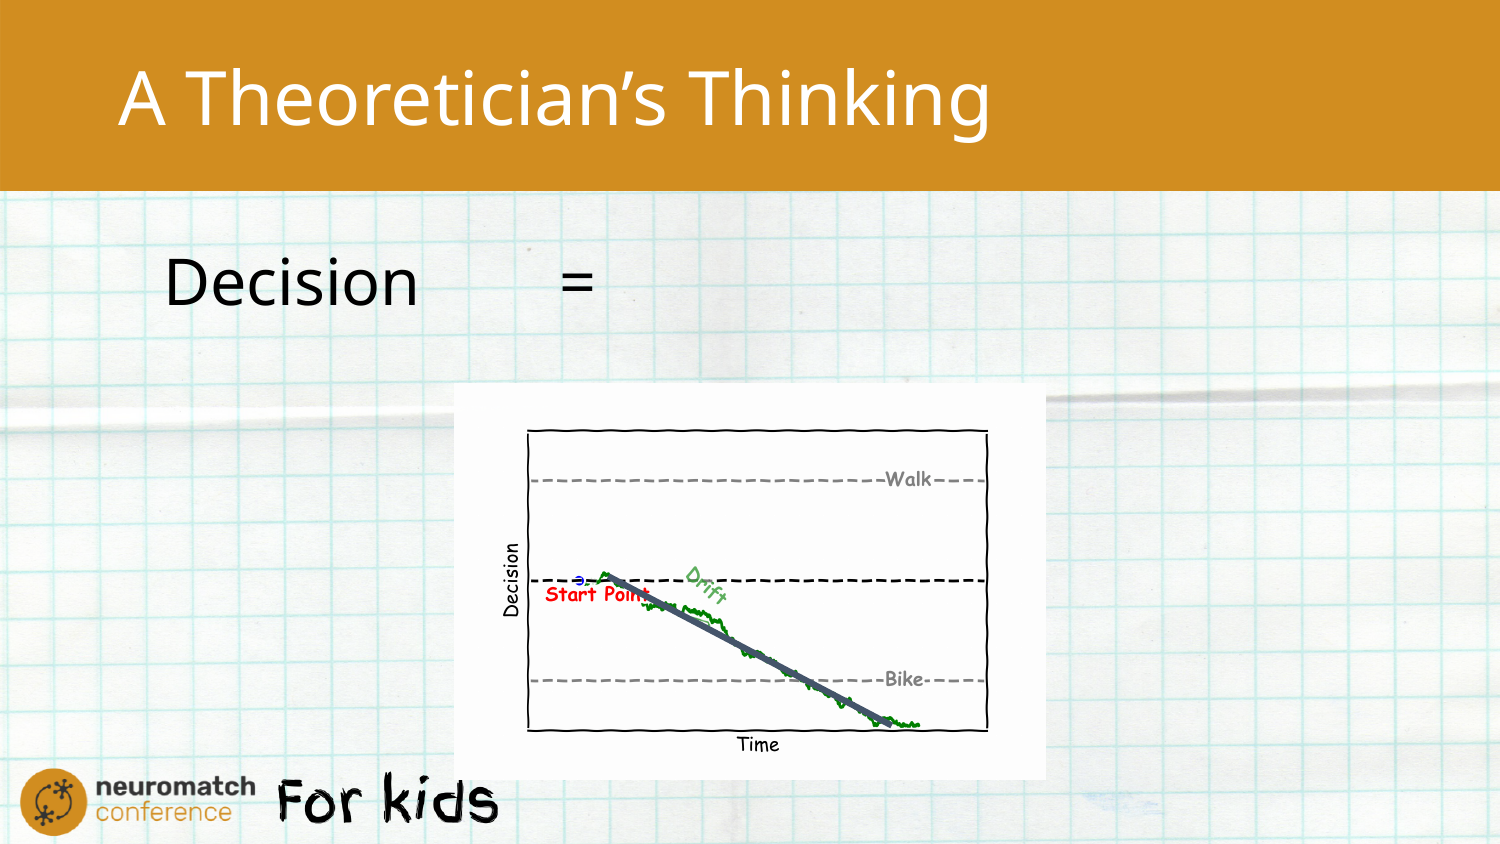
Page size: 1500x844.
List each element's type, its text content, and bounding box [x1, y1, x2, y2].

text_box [607, 575, 892, 726]
picture [0, 0, 1500, 844]
text_box = [518, 226, 638, 334]
title A Theoretician’s Thinking [103, 31, 1397, 170]
text_box Decision [66, 226, 518, 334]
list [454, 383, 1046, 780]
